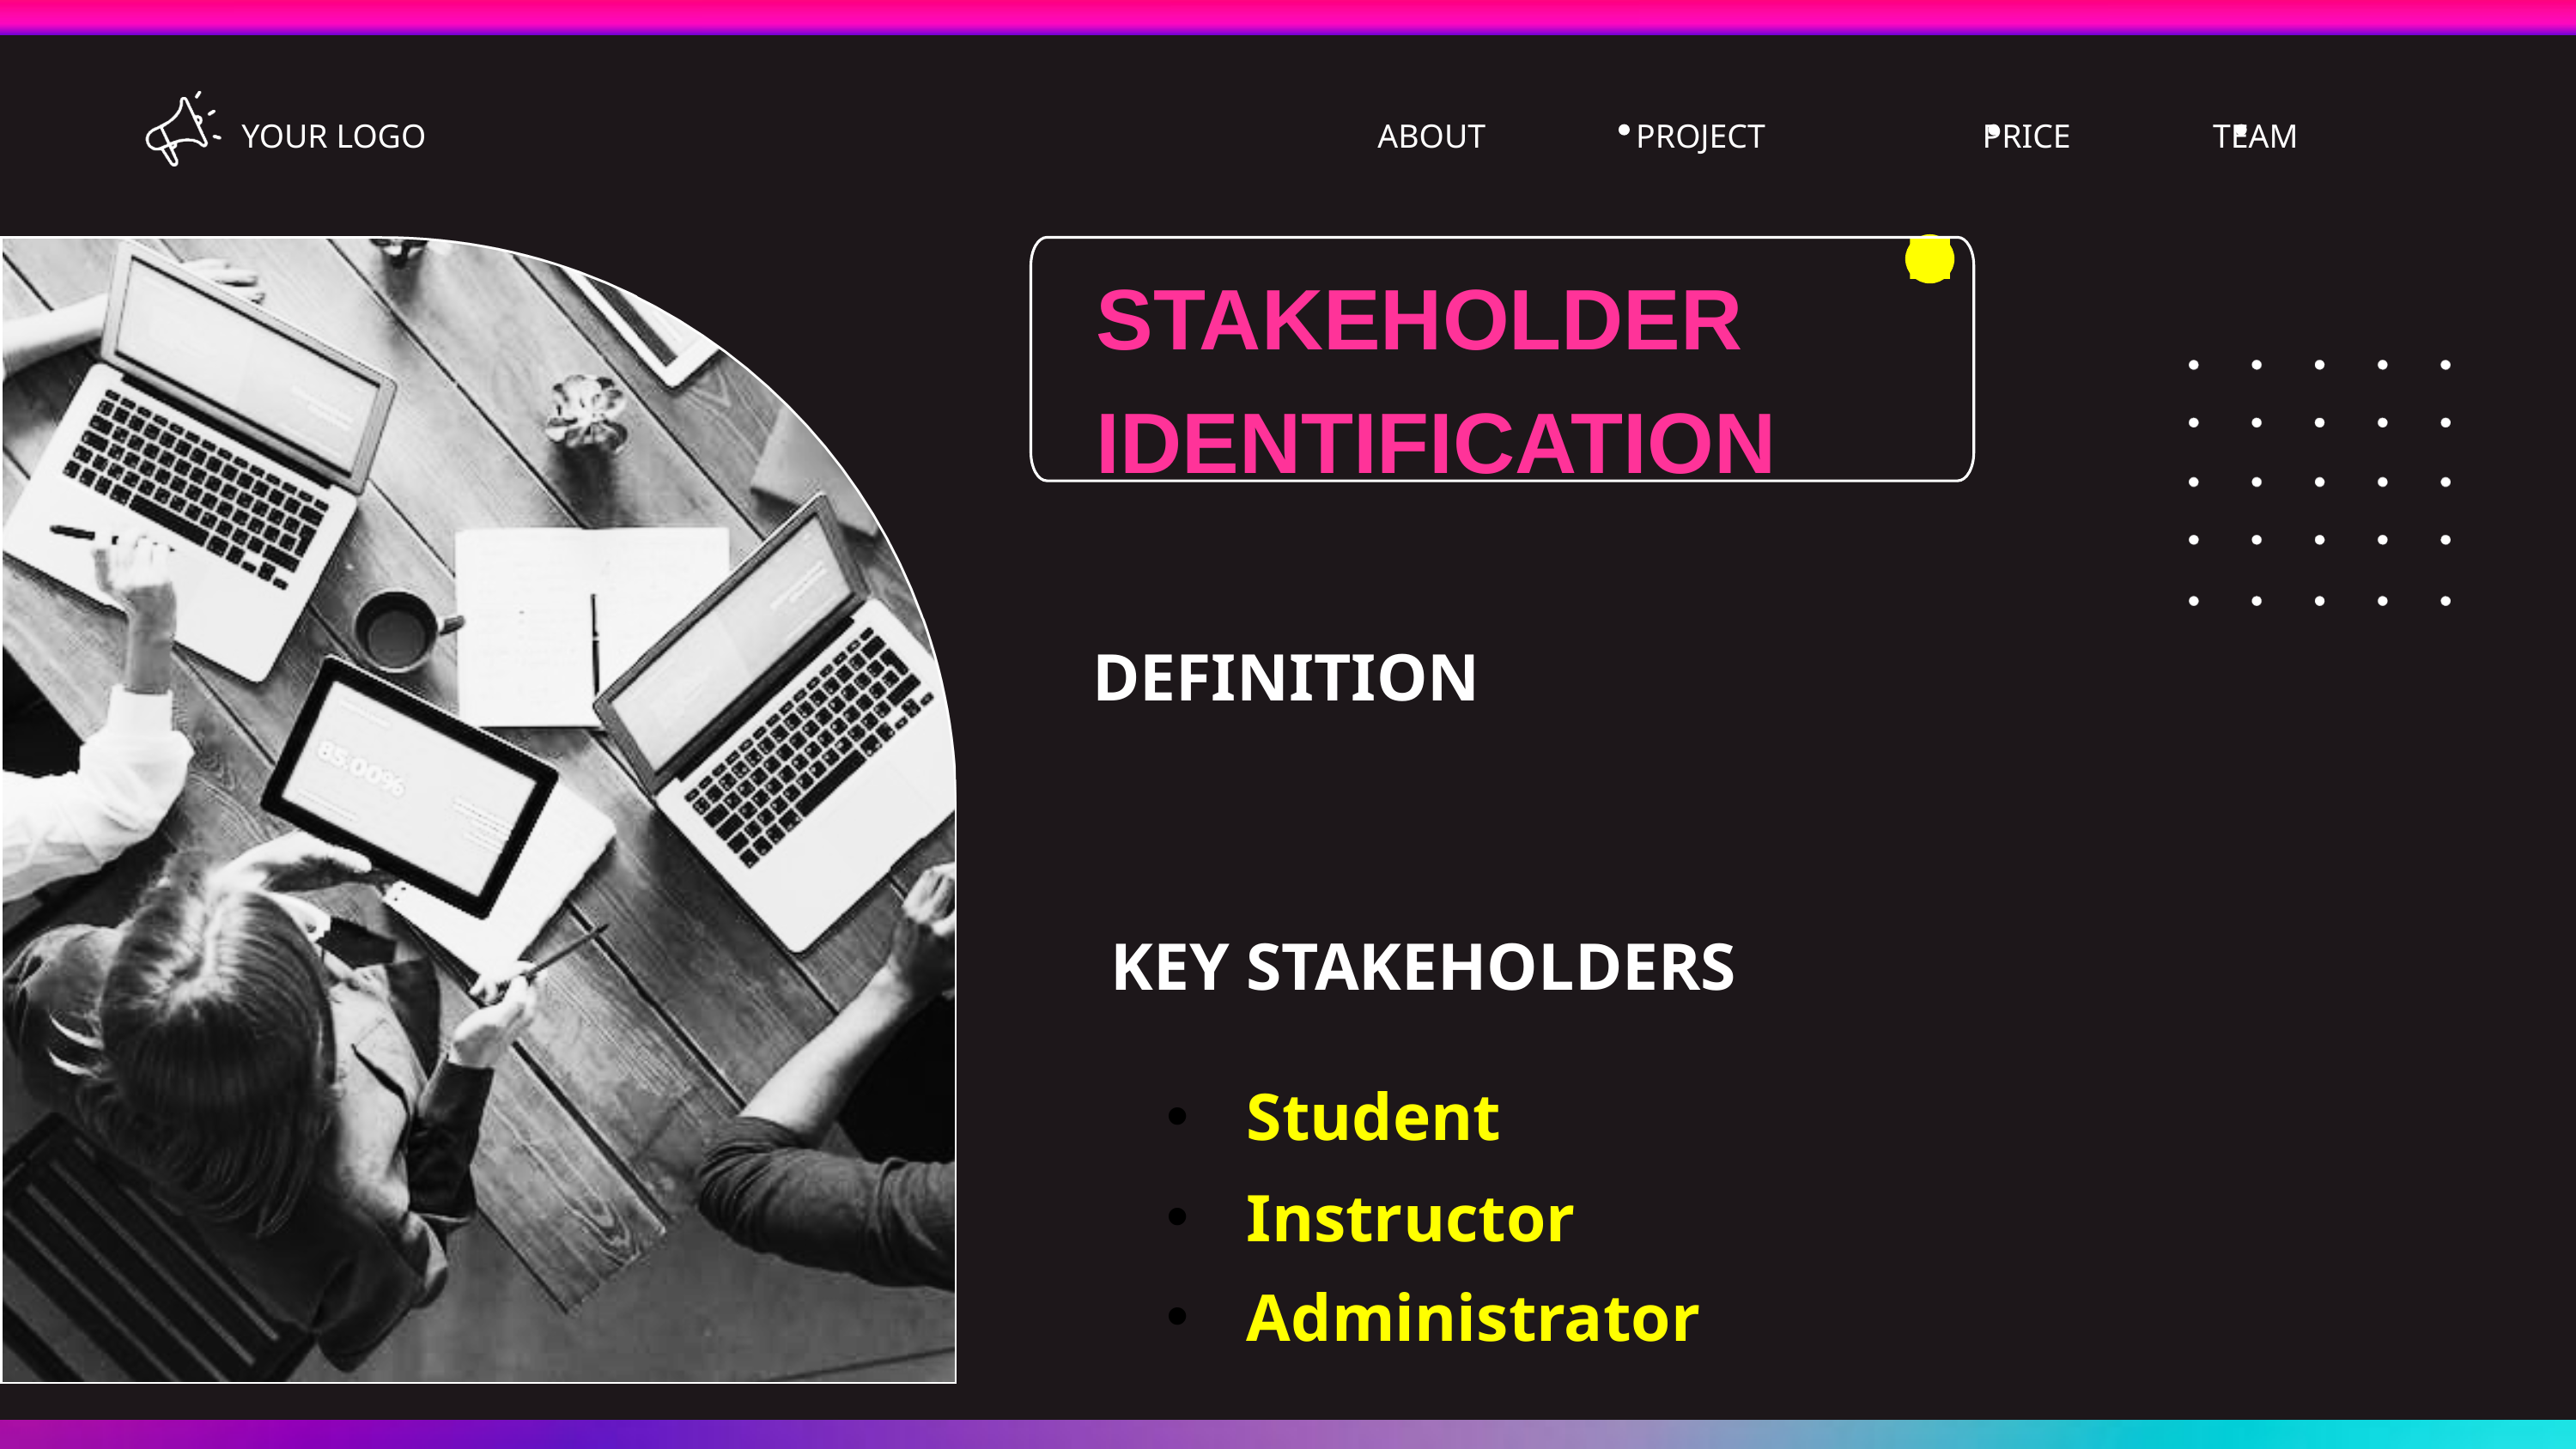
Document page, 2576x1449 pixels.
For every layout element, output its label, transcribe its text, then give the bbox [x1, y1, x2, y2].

text_box [0, 0, 2576, 35]
picture [0, 236, 957, 1384]
text_box STAKEHOLDER IDENTIFICATION [1096, 243, 2190, 491]
text_box Student Instructor Administrator [1166, 1053, 2451, 1355]
text_box KEY STAKEHOLDERS [1110, 903, 1894, 1004]
picture [144, 90, 222, 167]
picture [2189, 360, 2451, 606]
text_box DEFINITION [1075, 613, 1859, 714]
text_box [0, 1420, 2576, 1449]
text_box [1030, 191, 1974, 482]
